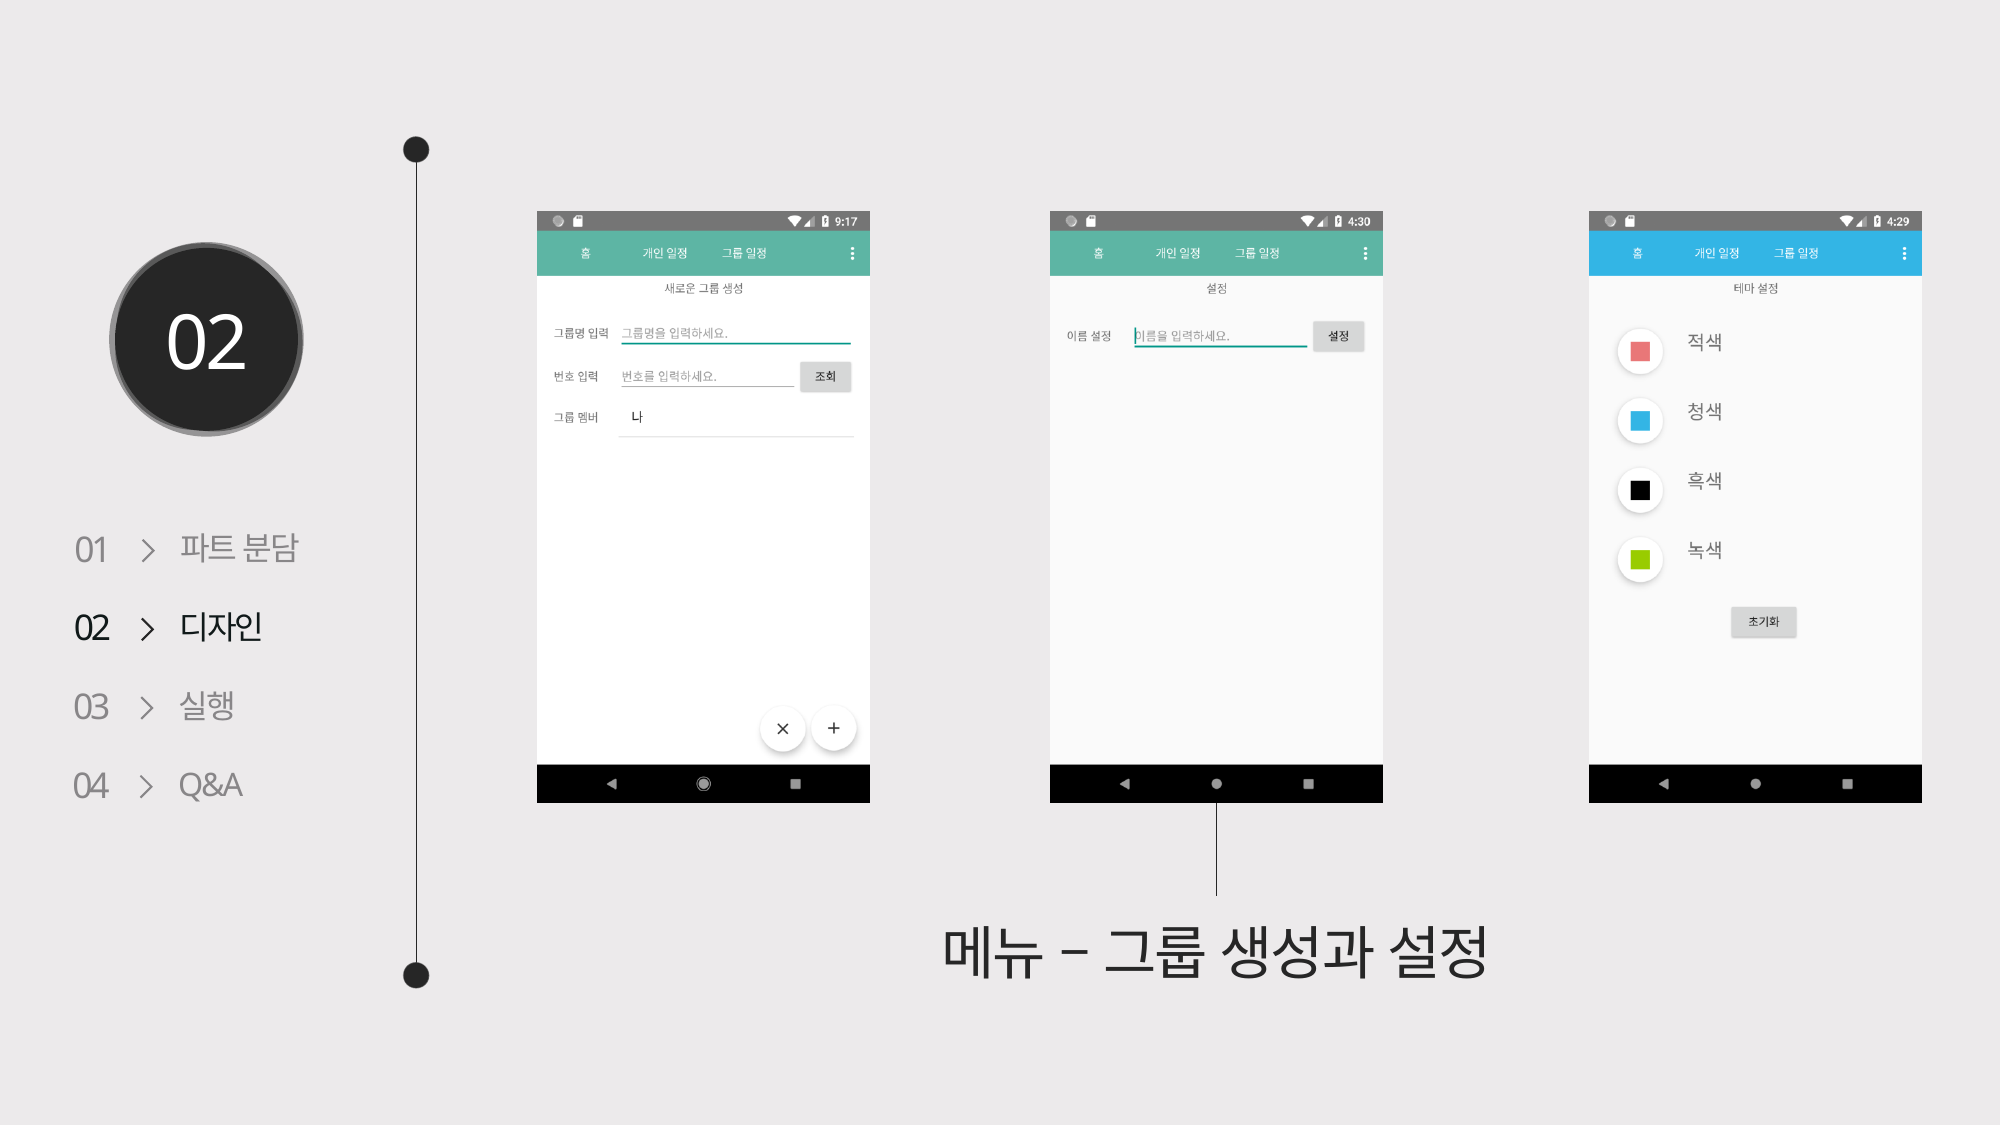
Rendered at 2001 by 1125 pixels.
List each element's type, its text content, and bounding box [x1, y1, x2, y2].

title 02 [148, 308, 266, 381]
list 파트 분담 [165, 520, 417, 581]
list 실행 [163, 677, 416, 738]
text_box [932, 766, 1501, 995]
list 03 [58, 678, 146, 738]
list 디자인 [164, 599, 416, 659]
list 02 [58, 599, 146, 660]
picture [1589, 211, 1922, 803]
list 04 [57, 756, 145, 817]
picture [537, 211, 870, 803]
list Q&A [163, 756, 415, 817]
picture [1050, 211, 1383, 803]
list 01 [59, 520, 147, 581]
